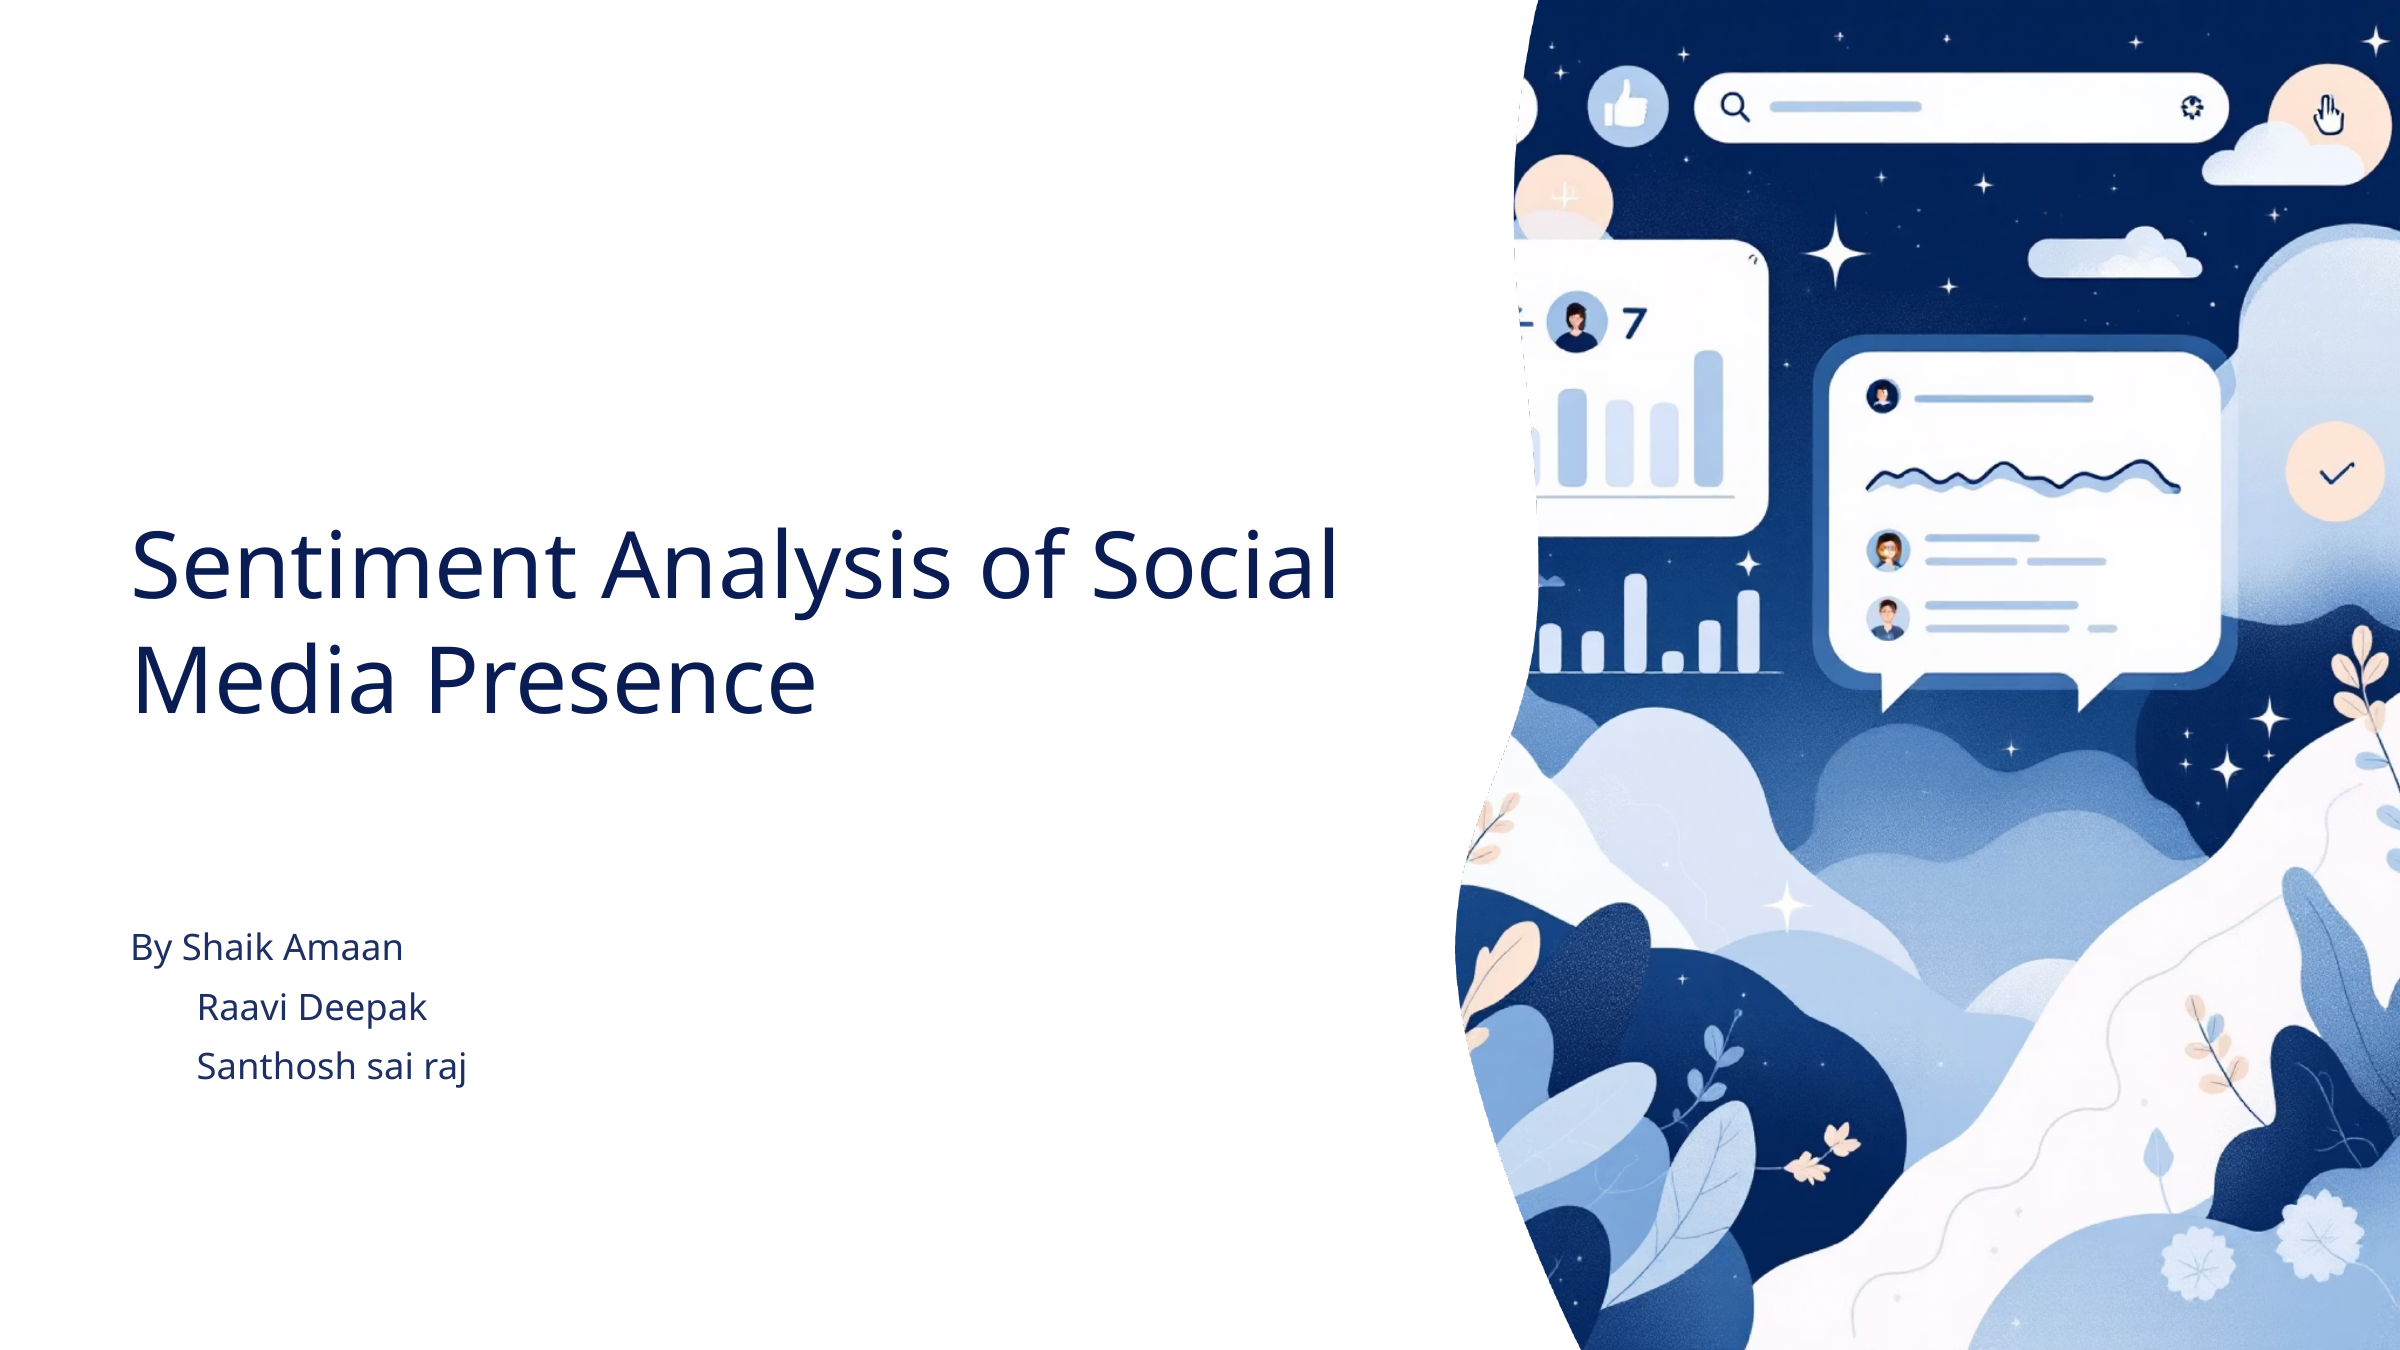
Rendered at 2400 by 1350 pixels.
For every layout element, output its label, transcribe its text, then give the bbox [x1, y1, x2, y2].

text_box By Shaik Amaan Raavi Deepak Santhosh sai raj [130, 908, 1370, 1018]
picture [1454, 0, 2400, 1350]
text_box Sentiment Analysis of Social Media Presence [130, 501, 1370, 734]
